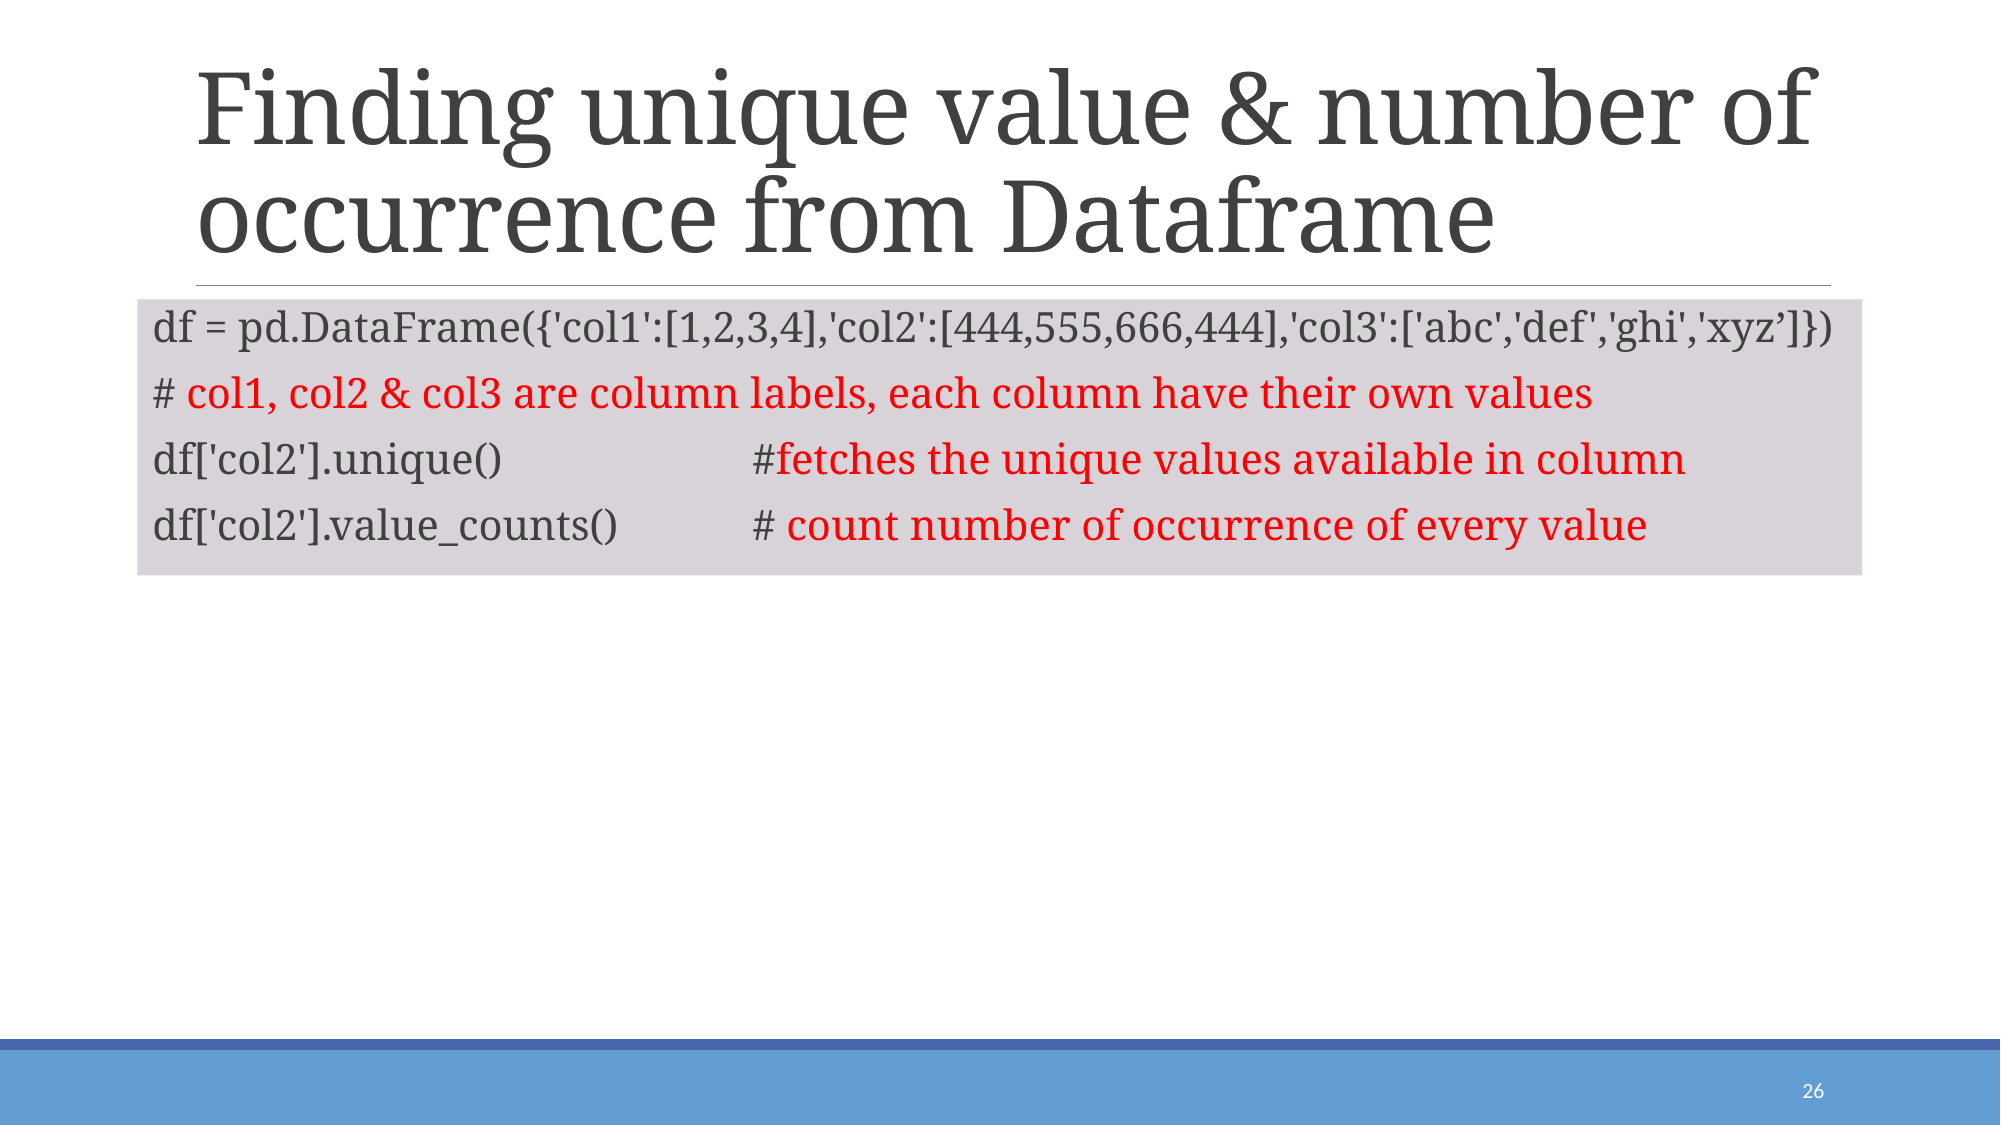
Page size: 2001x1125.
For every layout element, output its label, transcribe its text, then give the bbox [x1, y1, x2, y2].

slide_number 26 [1624, 1059, 1840, 1120]
list df = pd.DataFrame({'col1':[1,2,3,4],'col2':[444,555,666,444],'col3':['abc','def','ghi','xyz’]}) # col1, col2 & col3 are column labels, each column have their own values df['col2'].unique() #fetches the unique values available in column df['col2'].value_counts() # count number of occurrence of every value [137, 299, 1863, 576]
title Finding unique value & number of occurrence from Dataframe [180, 47, 1830, 285]
